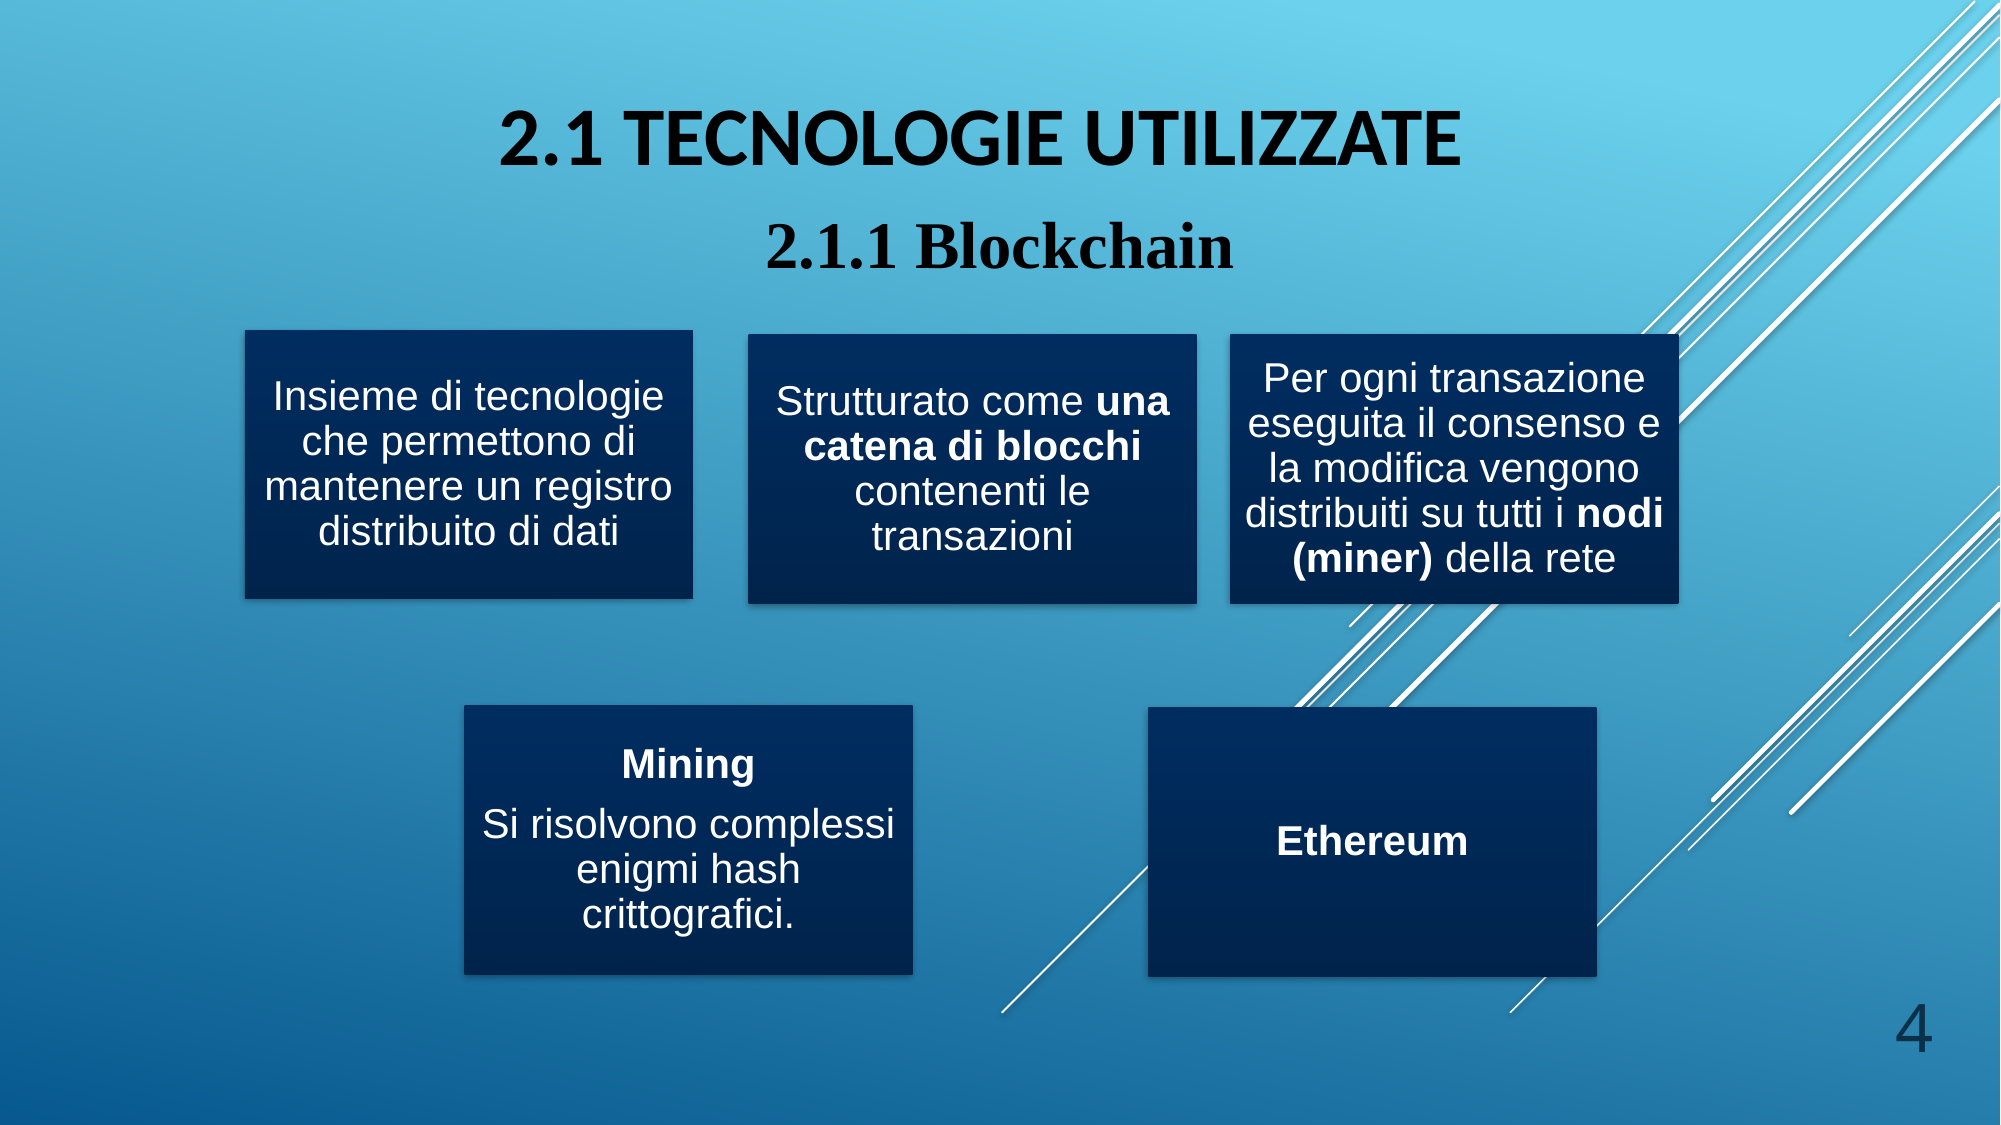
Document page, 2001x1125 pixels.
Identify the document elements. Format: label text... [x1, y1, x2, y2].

text_box 2.1 TECNOLOGIE UTILIZZATE [363, 26, 1637, 190]
text_box 2.1.1 Blockchain [750, 194, 1250, 274]
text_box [244, 275, 1679, 1006]
text_box 4 [1760, 974, 1949, 1085]
